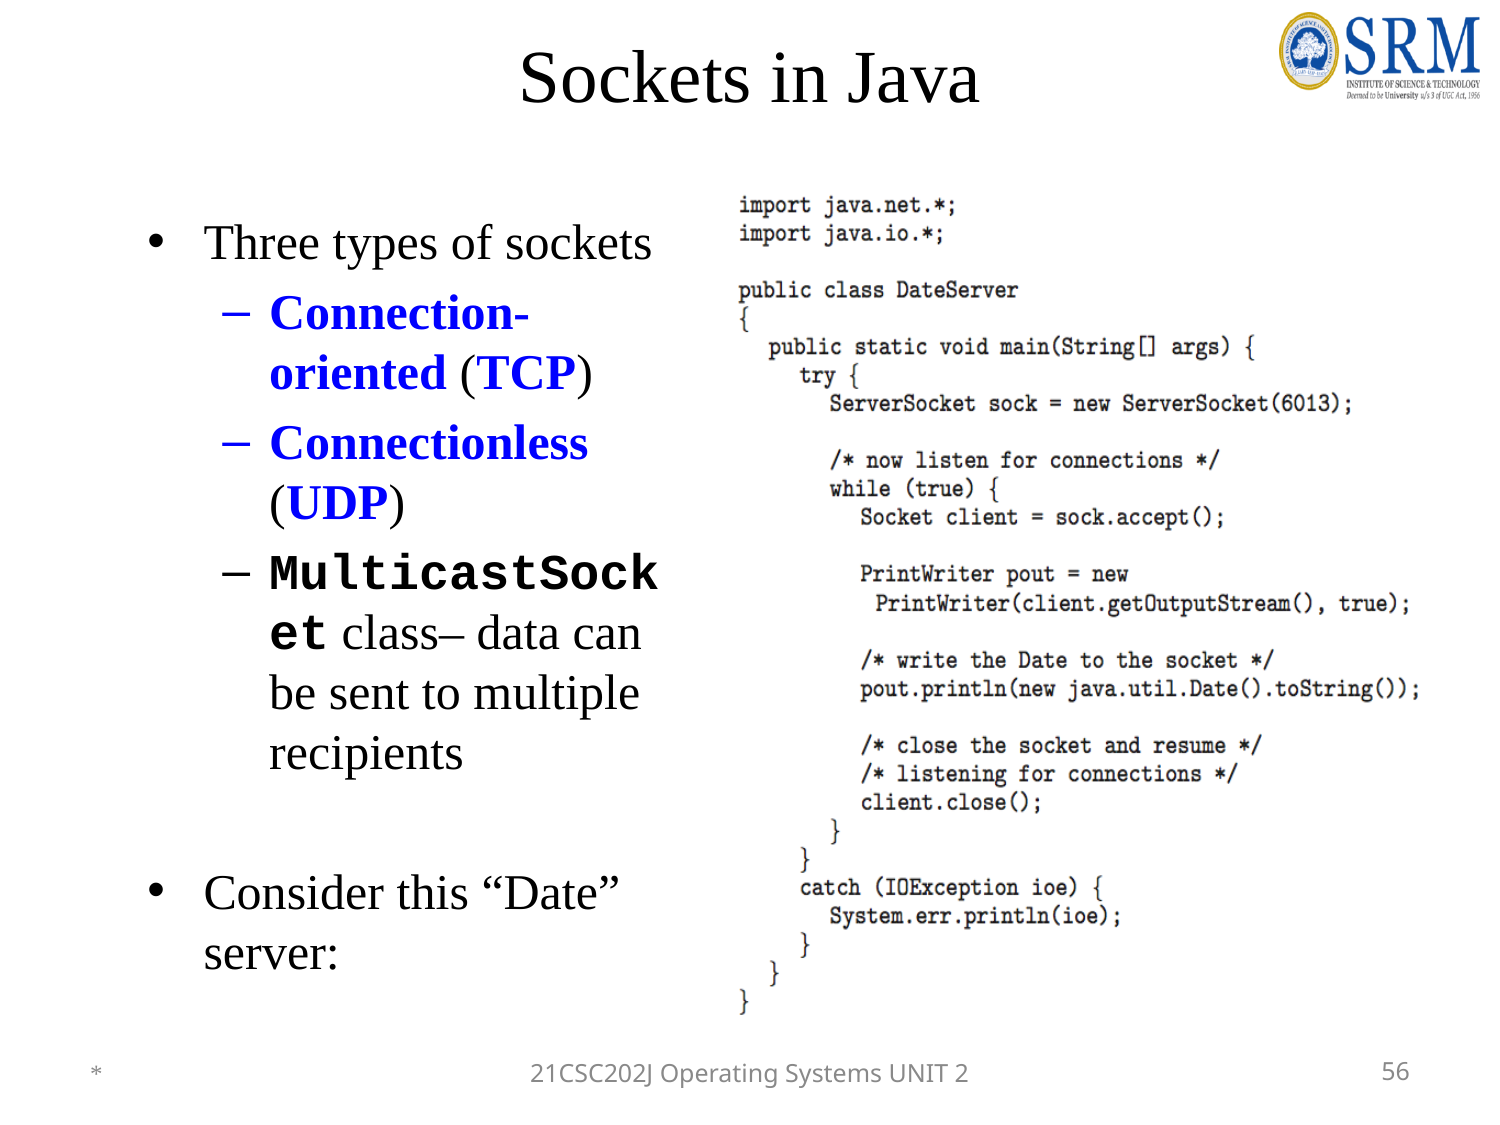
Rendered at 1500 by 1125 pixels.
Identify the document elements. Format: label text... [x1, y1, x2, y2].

picture [670, 184, 1486, 1021]
text_box 56 [1074, 1042, 1425, 1103]
list Three types of sockets Connection-oriented (TCP) Connectionless (UDP) MulticastSocket class– data can be sent to multiple recipients Consider this “Date” server: [132, 202, 665, 946]
title Sockets in Java [75, 24, 1425, 120]
text_box 21CSC202J Operating Systems UNIT 2 [512, 1042, 988, 1103]
picture [1279, 12, 1480, 100]
text_box * [75, 1042, 425, 1103]
